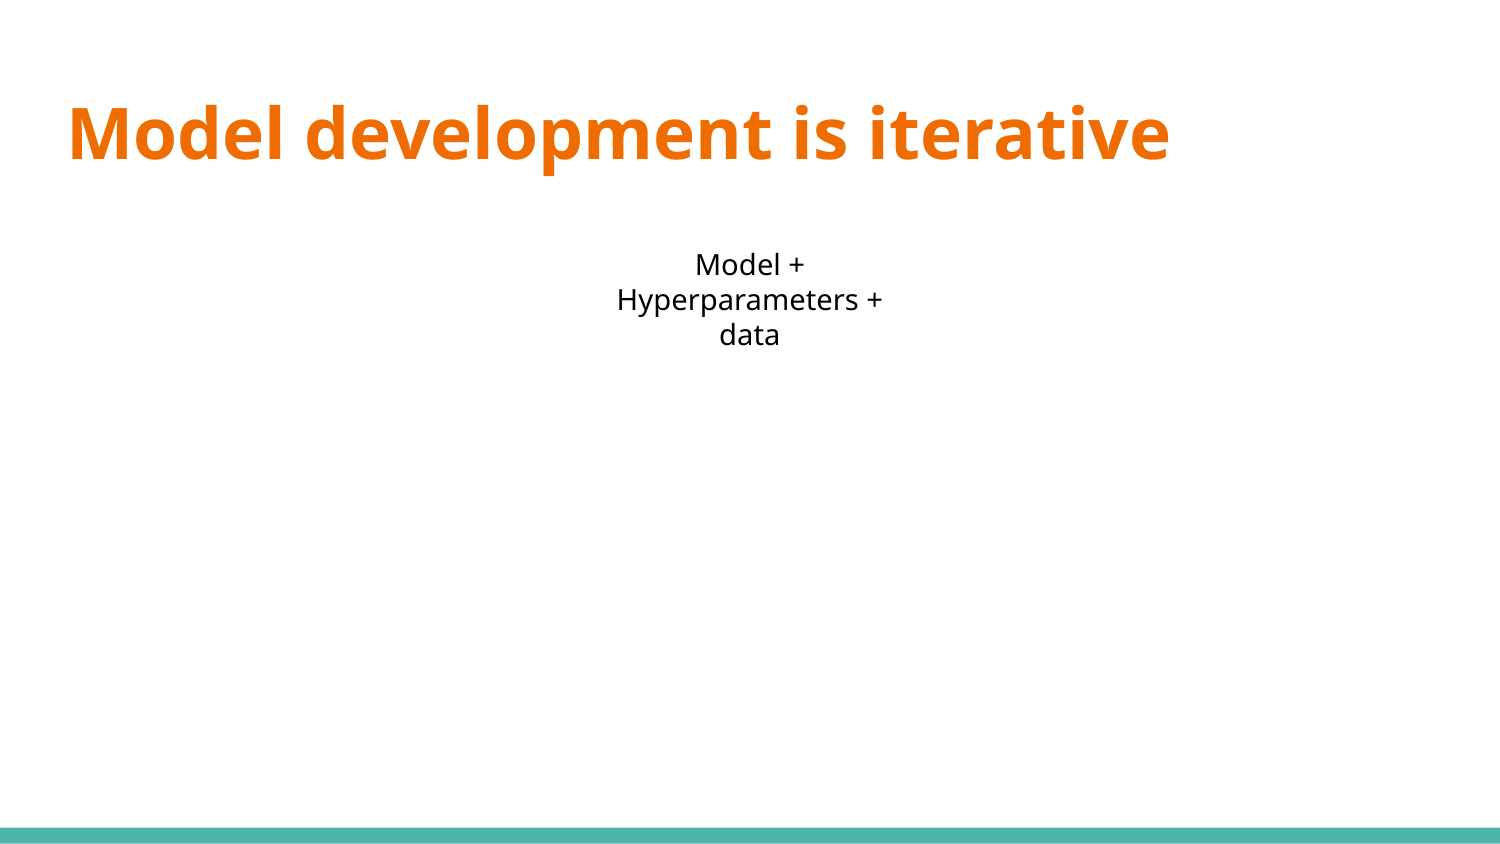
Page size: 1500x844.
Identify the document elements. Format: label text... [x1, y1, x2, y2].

text_box Model + Hyperparameters + data [584, 231, 916, 366]
title Model development is iterative [51, 72, 1449, 189]
